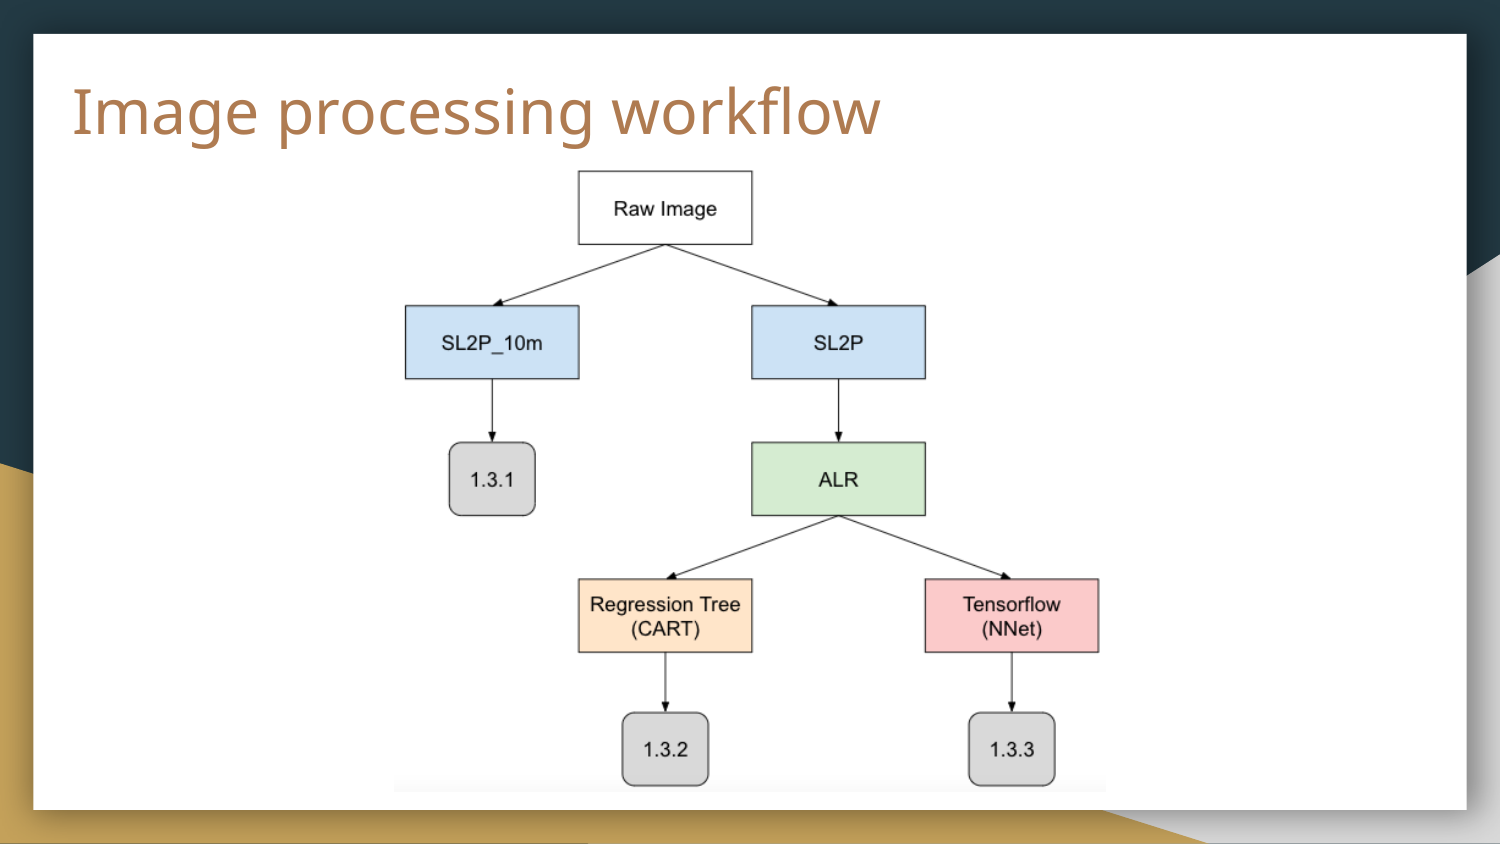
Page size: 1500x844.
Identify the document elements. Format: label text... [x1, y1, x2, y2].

title Image processing workflow [56, 56, 1289, 214]
picture [394, 155, 1106, 793]
